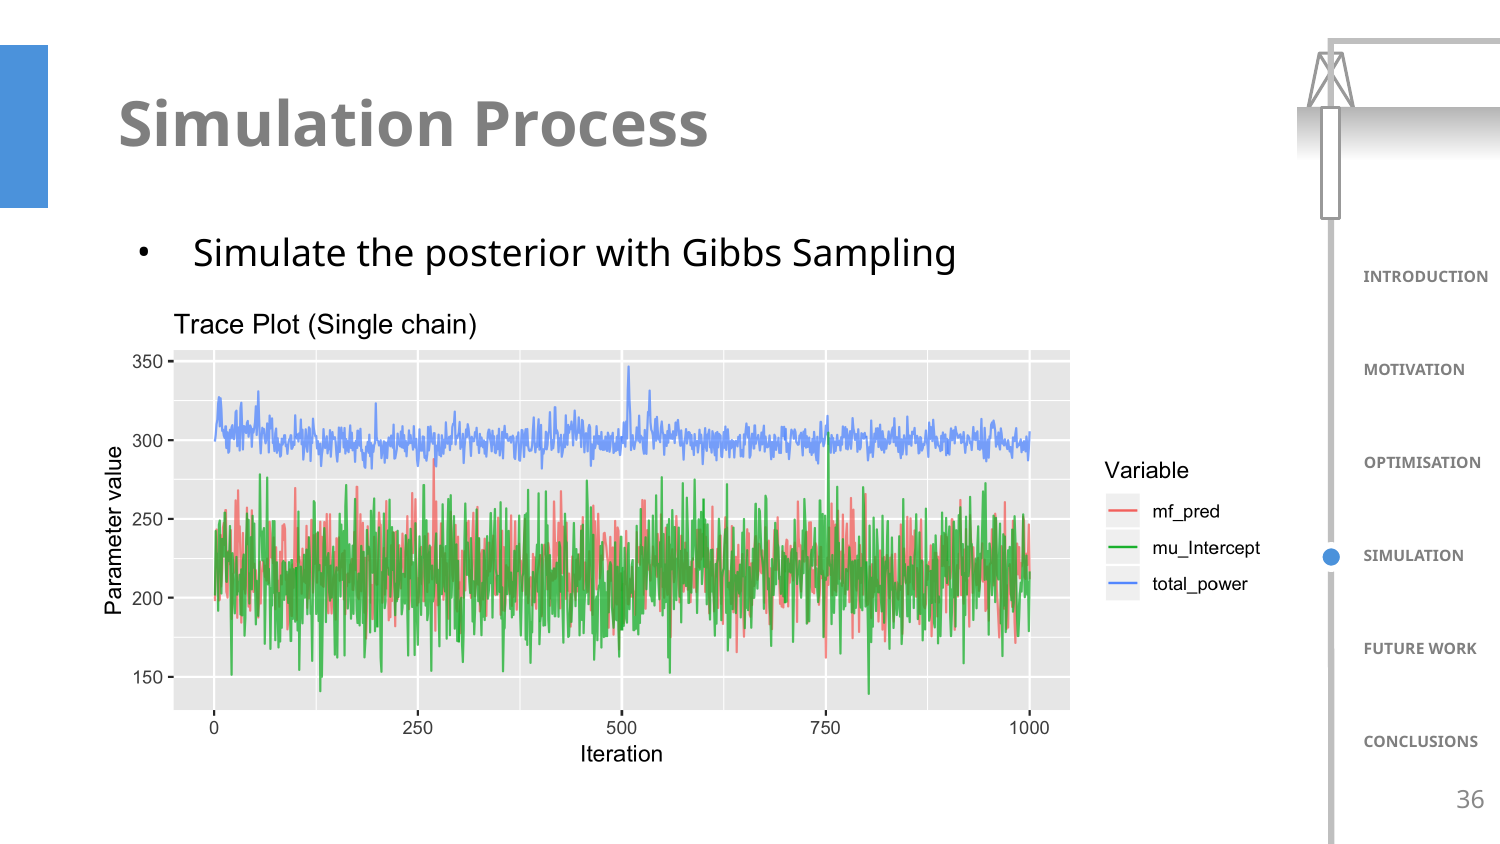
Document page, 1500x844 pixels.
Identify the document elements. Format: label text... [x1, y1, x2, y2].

picture [93, 302, 1284, 779]
slide_number 36 [1162, 778, 1500, 824]
list Simulate the posterior with Gibbs Sampling [103, 191, 1274, 301]
title Simulation Process [103, 45, 1397, 209]
text_box [1319, 545, 1344, 569]
